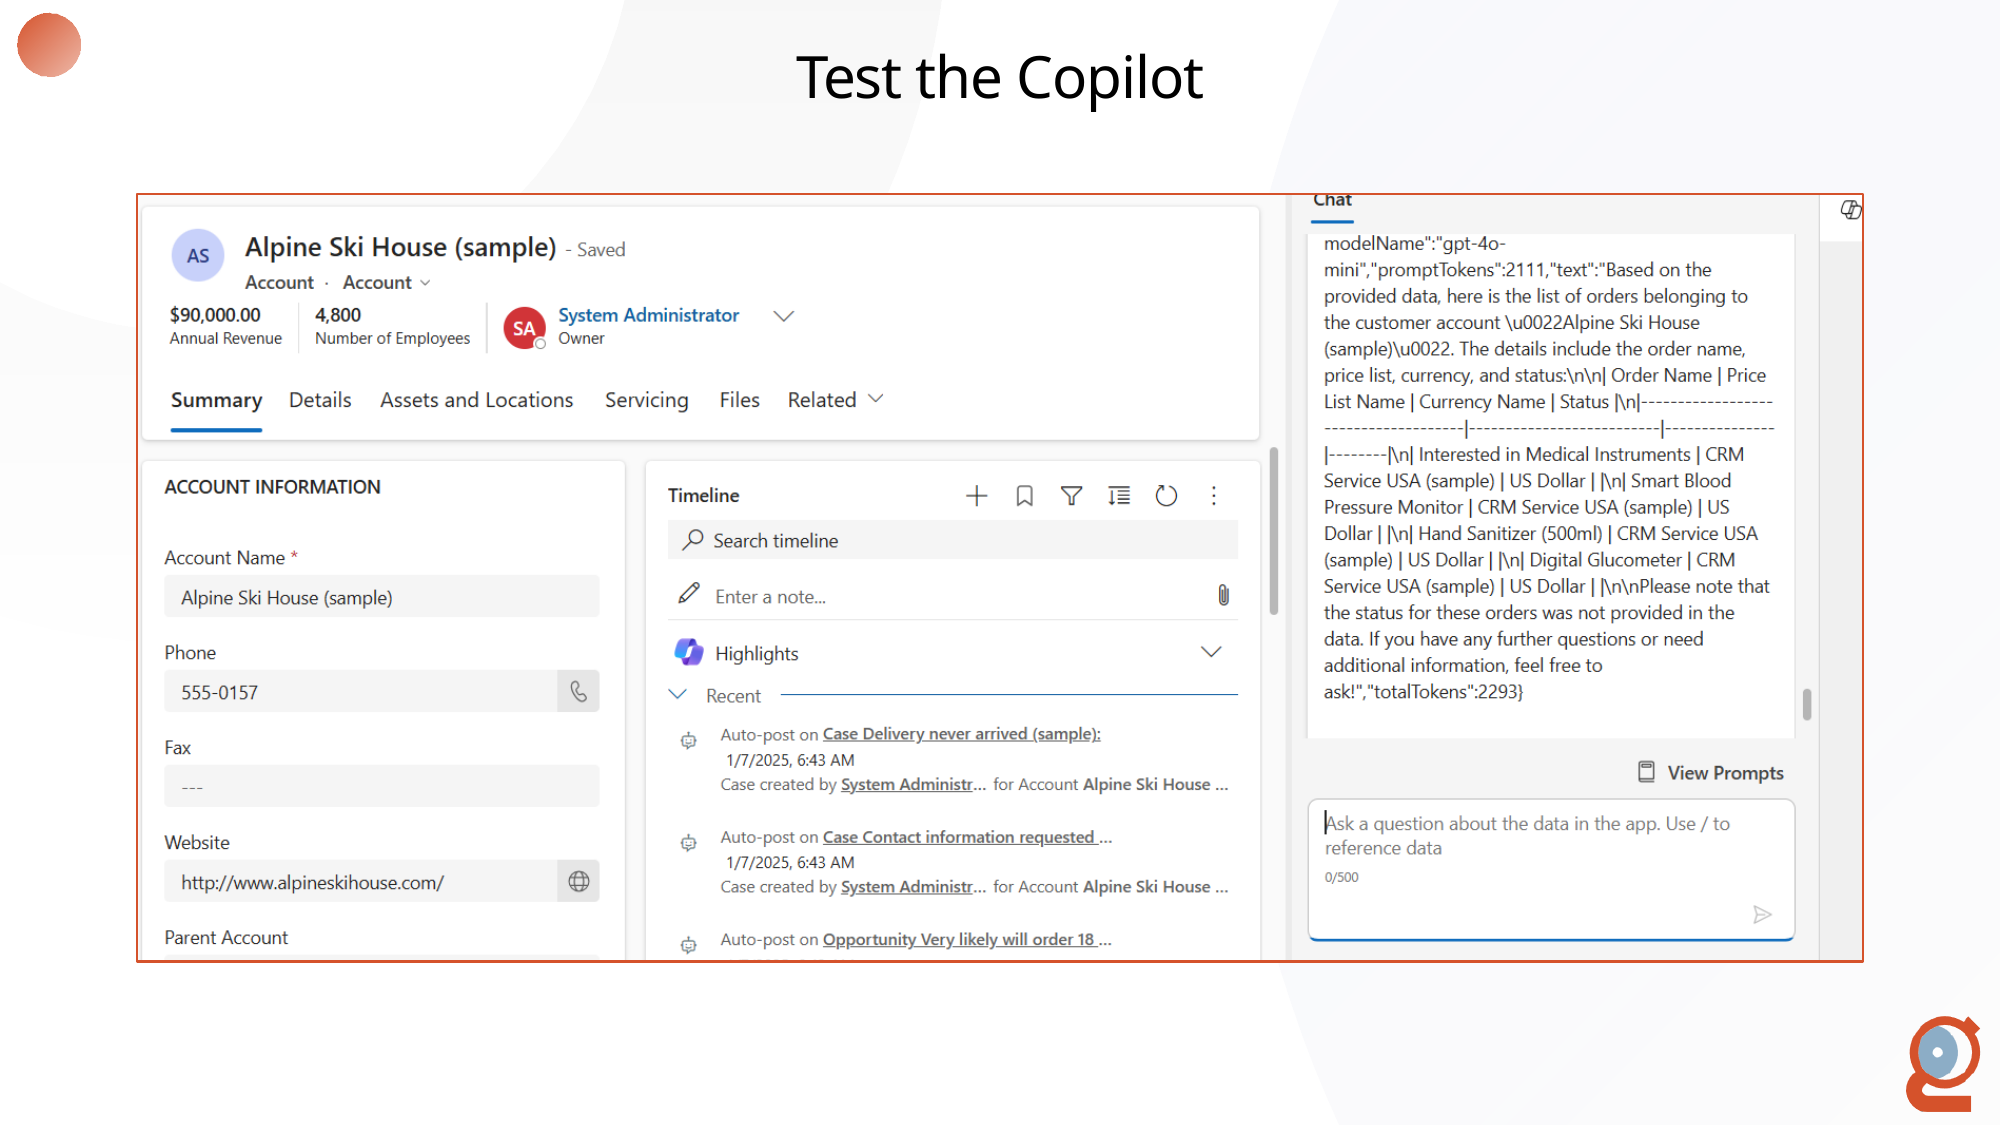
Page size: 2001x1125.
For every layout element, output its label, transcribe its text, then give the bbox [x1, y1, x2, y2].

picture [138, 194, 1862, 961]
picture [1906, 1016, 1983, 1112]
text_box Test the Copilot [96, 40, 1904, 111]
